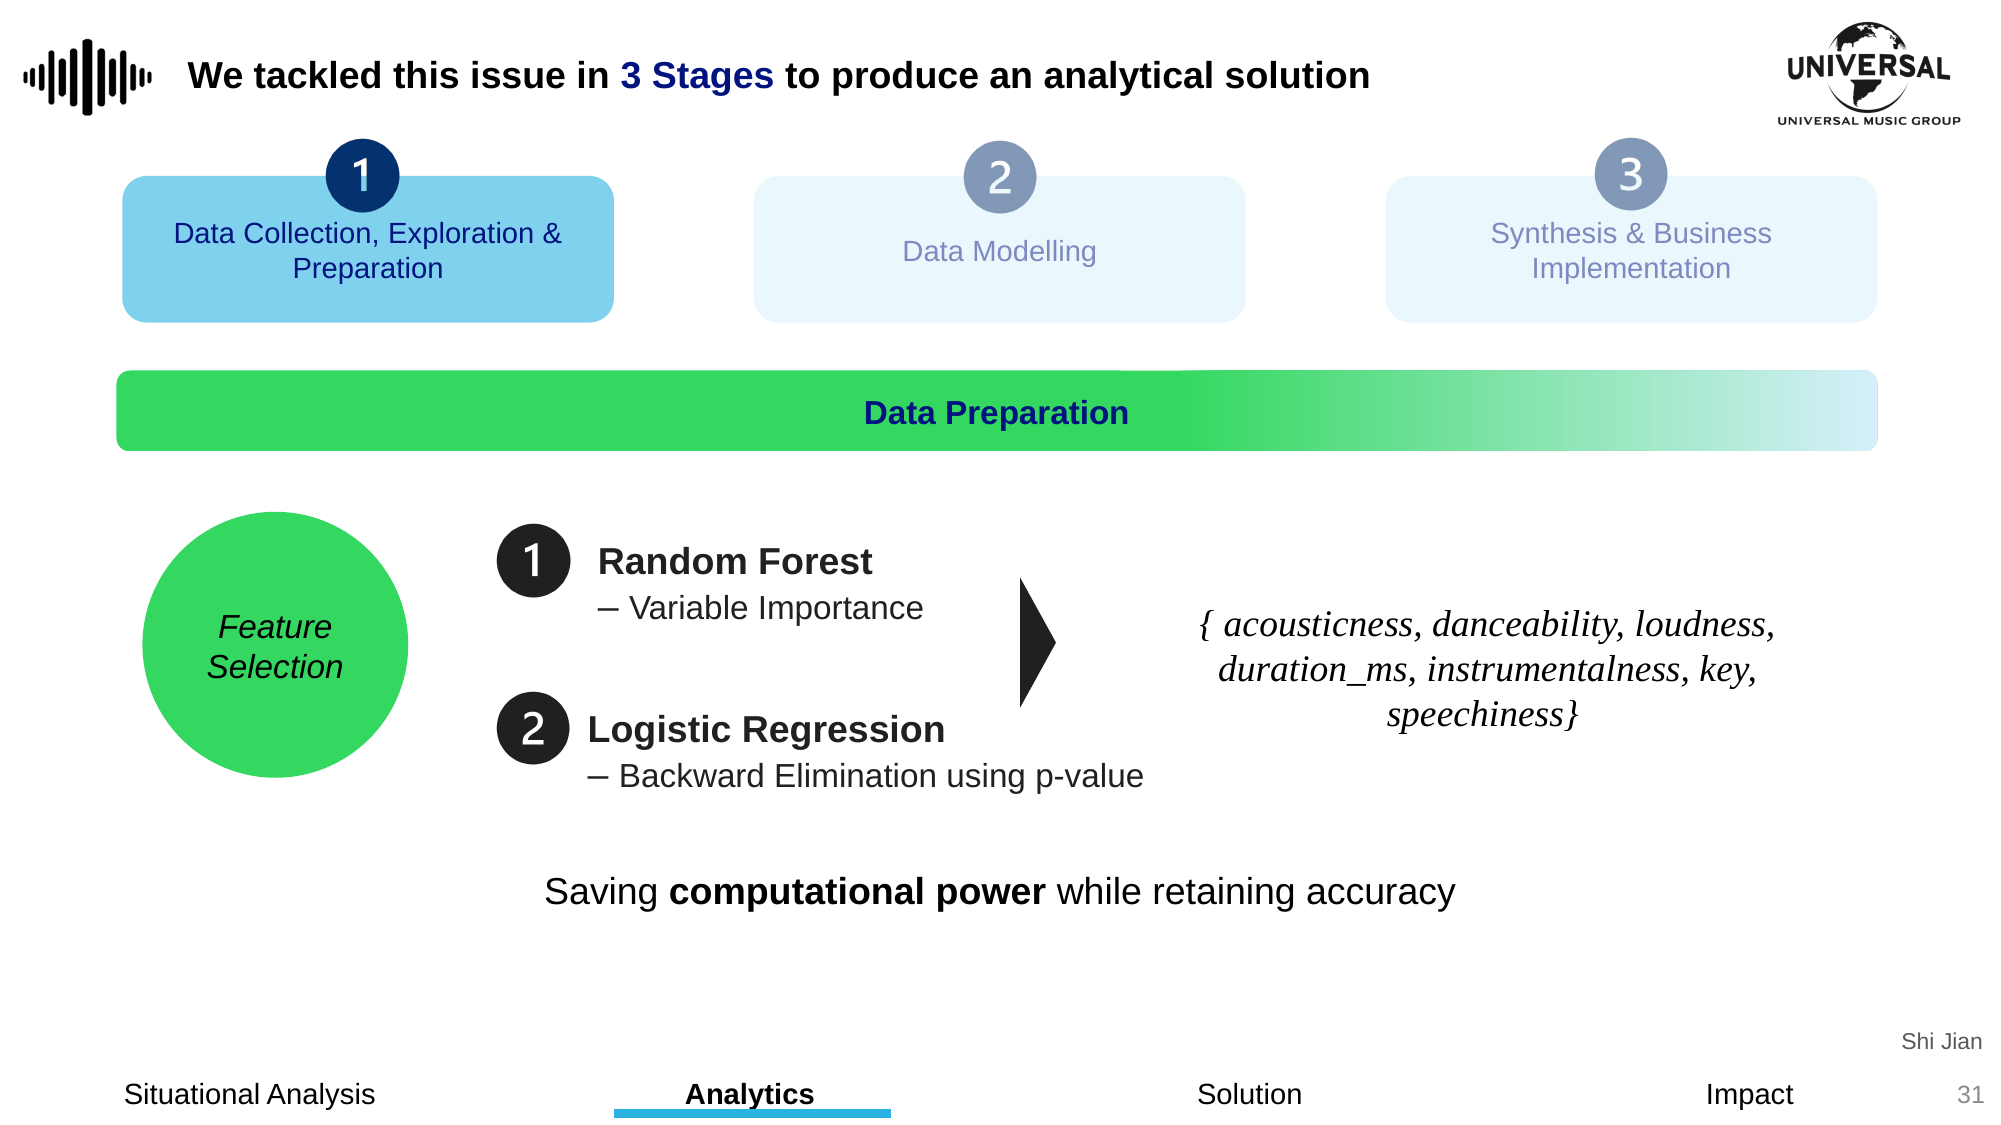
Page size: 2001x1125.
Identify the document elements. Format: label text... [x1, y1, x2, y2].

picture [316, 129, 409, 222]
picture [1775, 19, 1963, 141]
list Shi Jian [1775, 1021, 1998, 1063]
text_box [1019, 576, 1058, 709]
slide_number 31 [1550, 1067, 2000, 1121]
title We tackled this issue in 3 Stages to produce an analytical solution [172, 24, 1748, 129]
text_box Logistic Regression – Backward Elimination using p-value [572, 697, 1161, 803]
picture [487, 514, 580, 607]
picture [954, 131, 1046, 223]
picture [487, 682, 579, 774]
picture [1585, 128, 1677, 220]
text_box Data Preparation [115, 369, 1879, 453]
text_box Saving computational power while retaining accuracy [241, 859, 1759, 920]
text_box { acousticness, danceability, loudness, duration_ms, instrumentalness, key, speechiness} [1117, 591, 1858, 742]
text_box Feature Selection [141, 510, 410, 779]
text_box [747, 130, 1903, 350]
picture [0, 10, 214, 141]
text_box Random Forest – Variable Importance [583, 529, 940, 635]
text_box Data Collection, Exploration & Preparation [121, 174, 615, 324]
